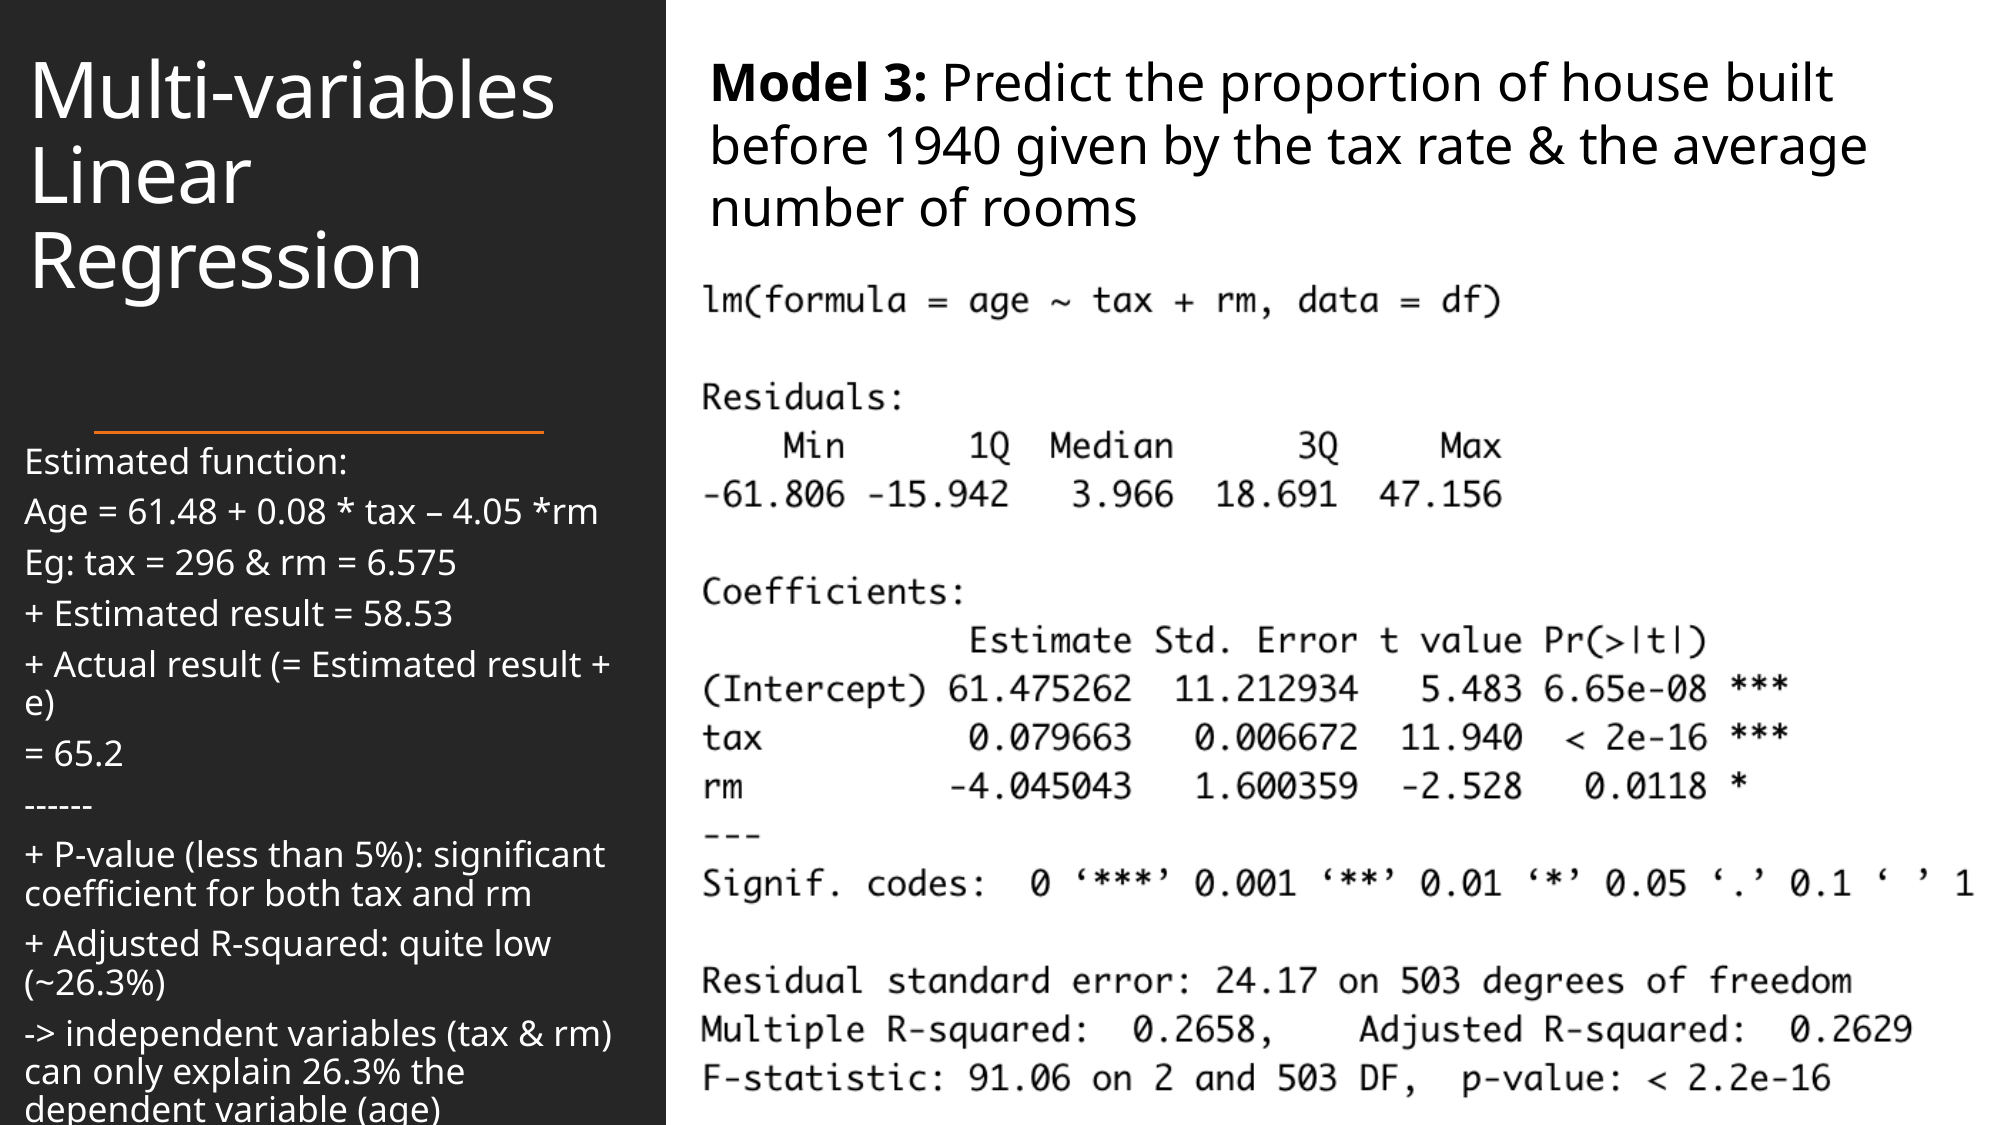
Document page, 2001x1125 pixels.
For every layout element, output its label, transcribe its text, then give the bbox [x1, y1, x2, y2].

text_box Estimated function: Age = 61.48 + 0.08 * tax – 4.05 *rm Eg: tax = 296 & rm = 6.575 + Estimated result = 58.53 + Actual result (= Estimated result + e) = 65.2 ------ + P-value (less than 5%): significant coefficient for both tax and rm + Adjusted R-squared: quite low (~26.3%) -> independent variables (tax & rm) can only explain 26.3% the dependent variable (age) [24, 436, 642, 960]
text_box [667, 0, 2000, 1125]
title Multi-variables Linear Regression [13, 42, 676, 365]
text_box Model 3: Predict the proportion of house built before 1940 given by the tax rate & the average number of rooms [694, 42, 1960, 245]
text_box [0, 0, 667, 1125]
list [674, 275, 1988, 1120]
